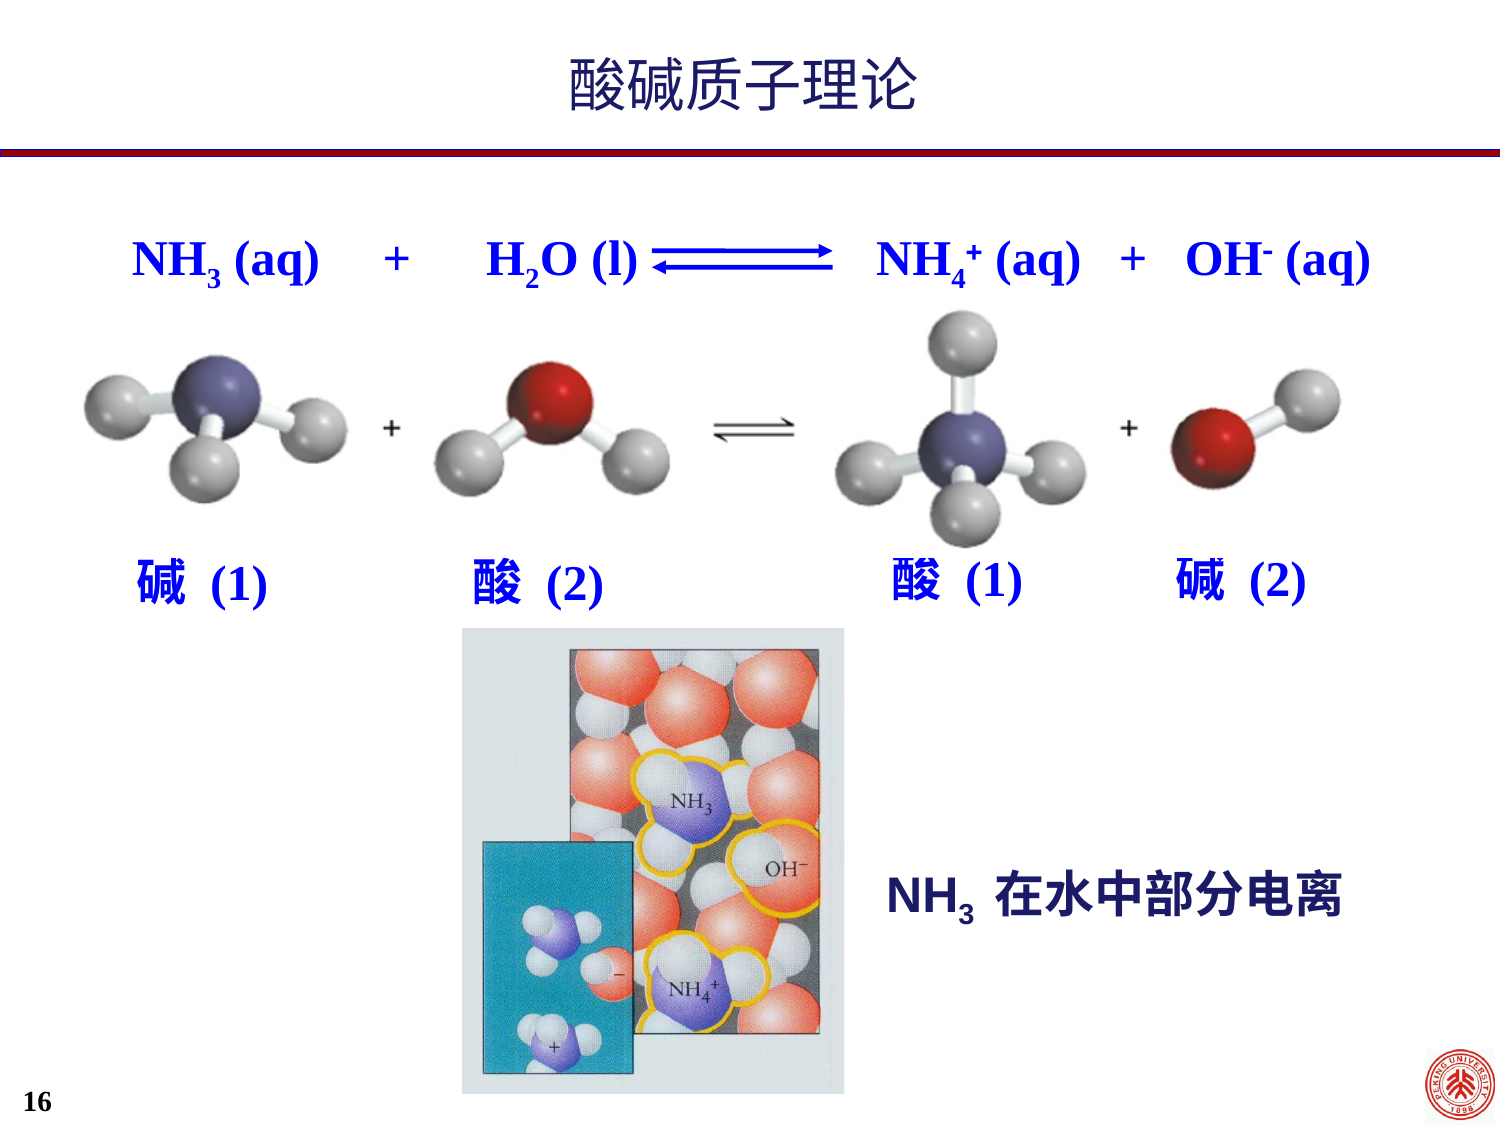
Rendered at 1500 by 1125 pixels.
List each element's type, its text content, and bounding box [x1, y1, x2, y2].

text_box 酸碱质子理论 [159, 20, 1341, 146]
text_box [0, 149, 1500, 157]
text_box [76, 218, 1413, 619]
text_box NH3 在水中部分电离 [871, 834, 1374, 938]
picture [461, 628, 845, 1095]
picture [1425, 1049, 1495, 1125]
footer 16 [0, 1074, 76, 1113]
